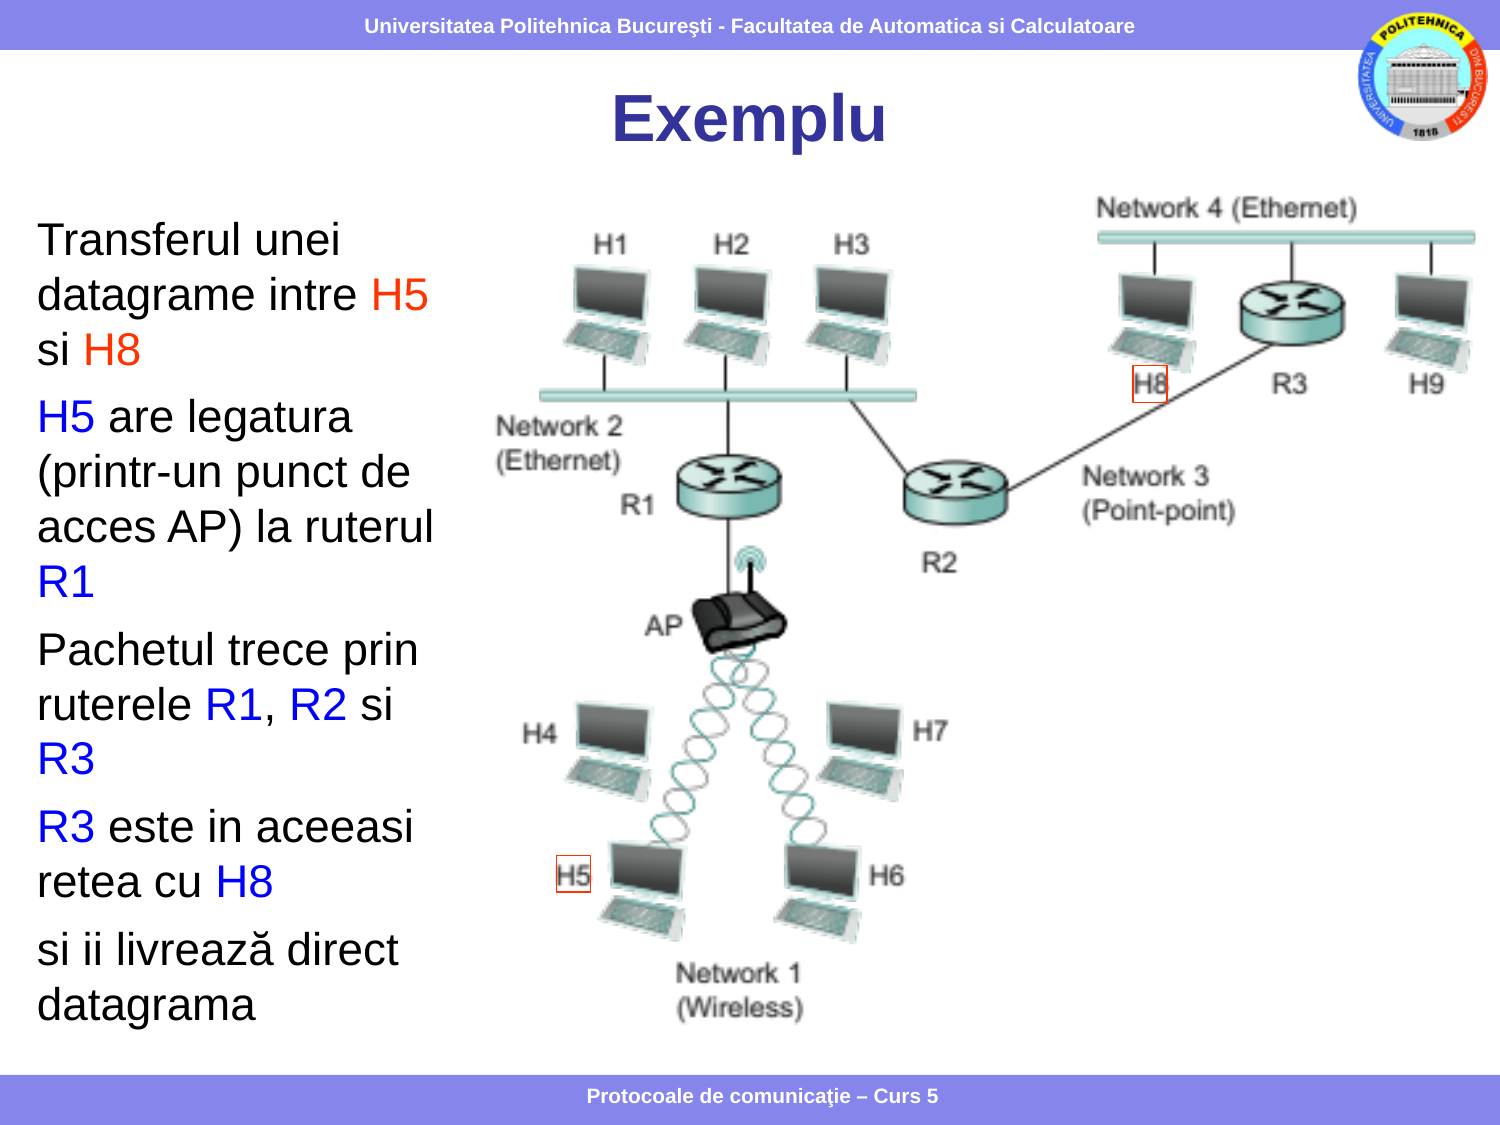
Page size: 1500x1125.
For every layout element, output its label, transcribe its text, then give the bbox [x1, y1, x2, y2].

picture [1357, 12, 1488, 141]
title Exemplu [62, 75, 1438, 155]
text_box Transferul unei datagrame intre H5 si H8 H5 are legatura (printr-un punct de acces AP) la ruterul R1 Pachetul trece prin ruterele R1, R2 si R3 R3 este in aceeasi retea cu H8 si ii livrează direct datagrama [22, 202, 461, 1037]
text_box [480, 192, 1481, 1026]
footer Protocoale de comunicaţie – Curs 5 [387, 1074, 1138, 1125]
